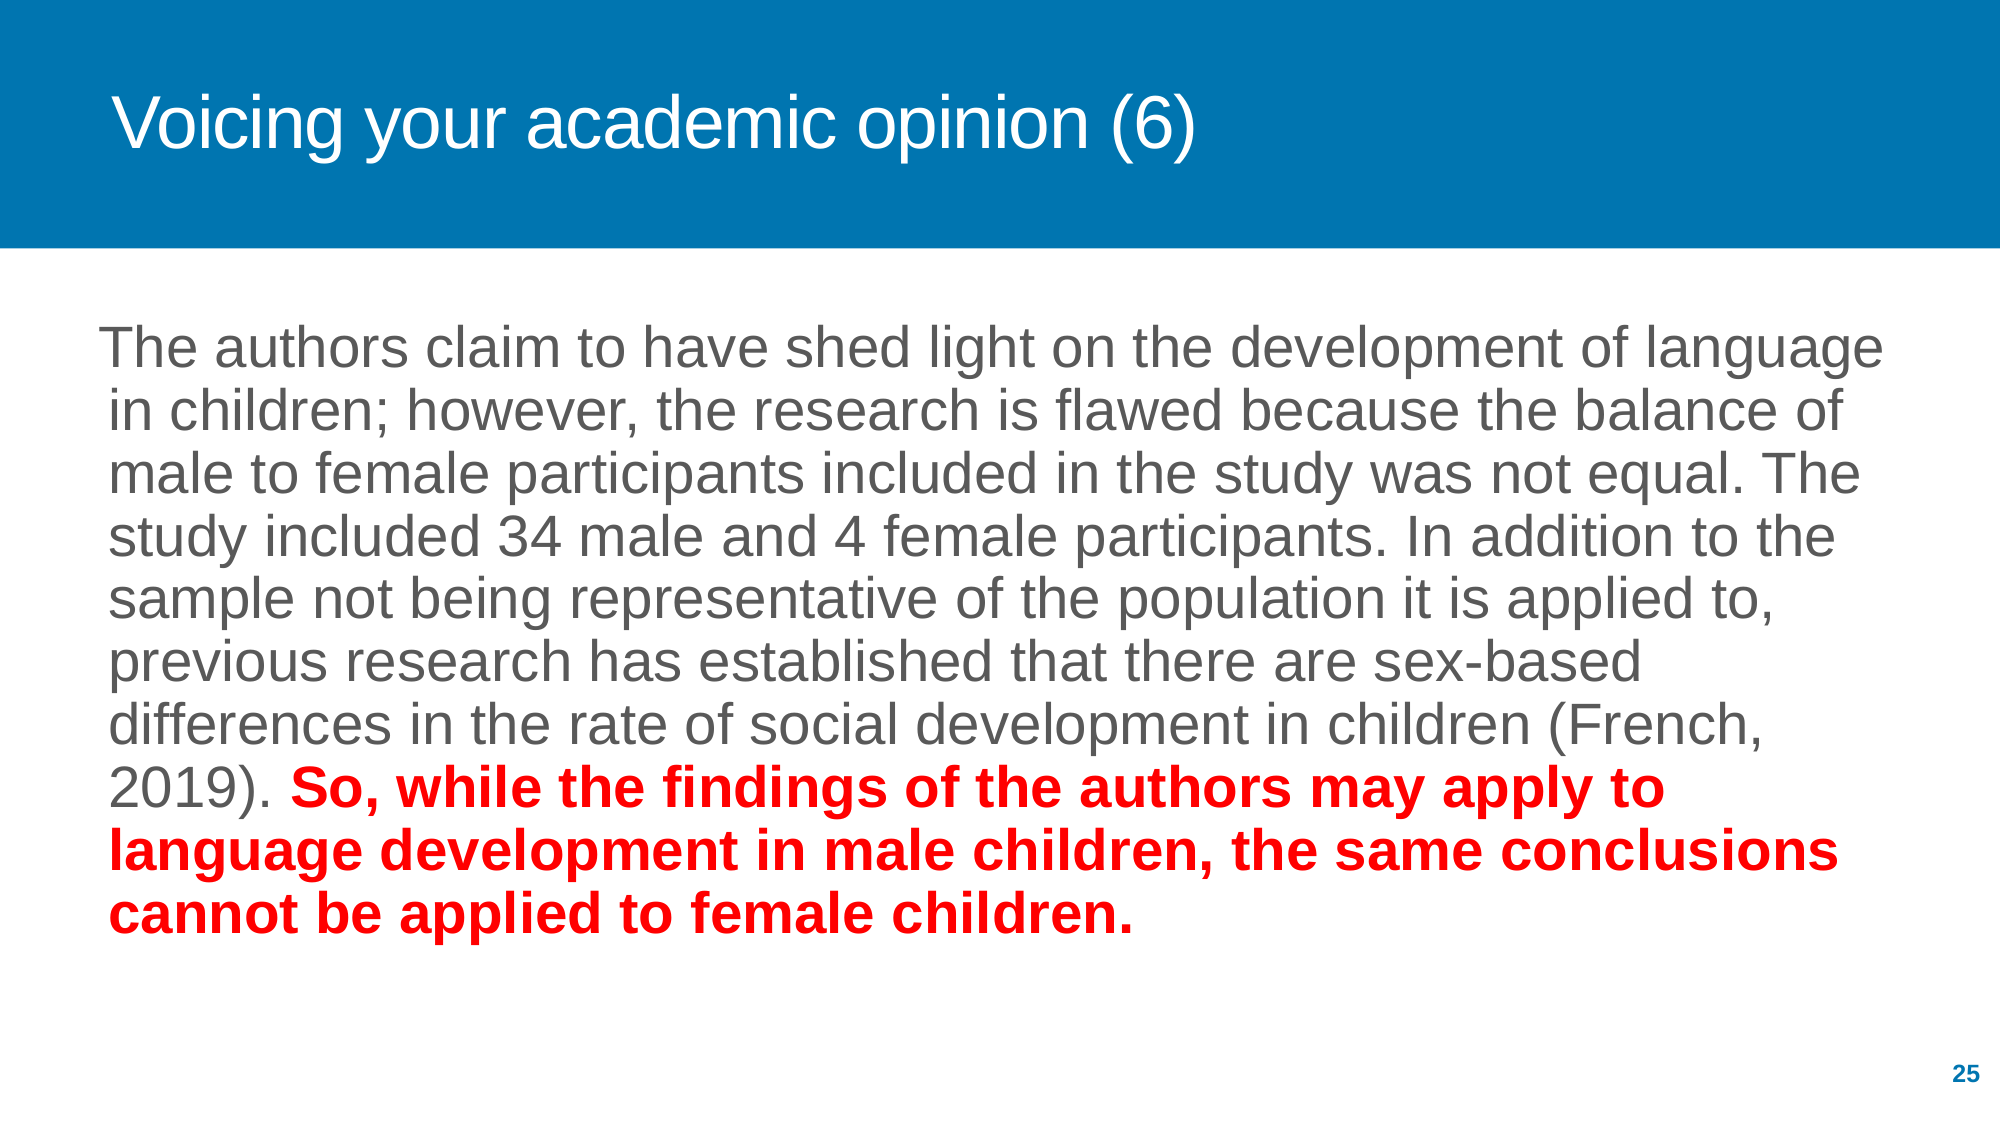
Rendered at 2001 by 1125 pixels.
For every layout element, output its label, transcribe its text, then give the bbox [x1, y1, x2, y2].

slide_number 25 [1744, 1042, 1996, 1103]
title Voicing your academic opinion (6) [96, 15, 1910, 233]
list The authors claim to have shed light on the development of language in children; however, the research is flawed because the balance of male to female participants included in the study was not equal. The study included 34 male and 4 female participants. In addition to the sample not being representative of the population it is applied to, previous research has established that there are sex-based differences in the rate of social development in children (French, 2019). So, while the findings of the authors may apply to language development in male children, the same conclusions cannot be applied to female children. [34, 309, 1910, 1025]
